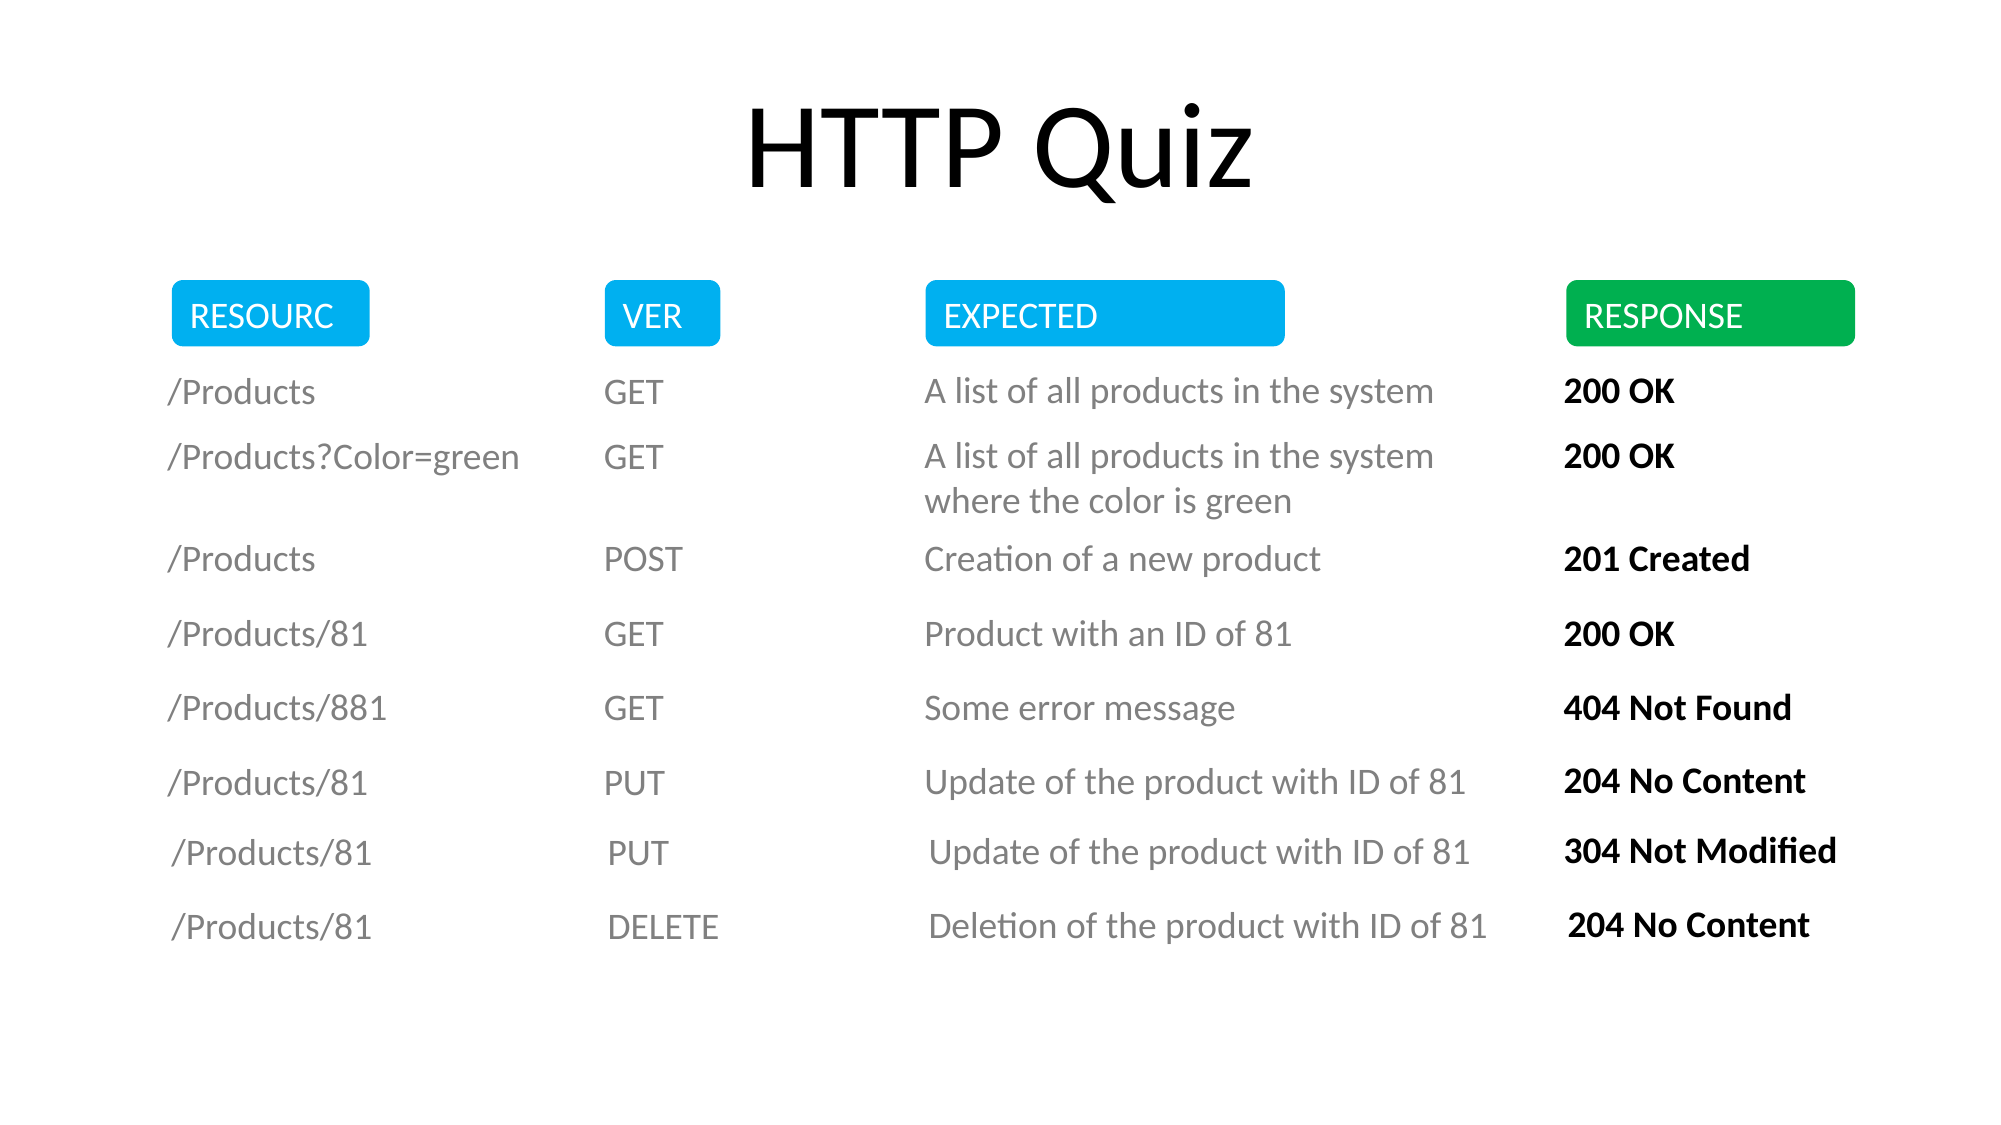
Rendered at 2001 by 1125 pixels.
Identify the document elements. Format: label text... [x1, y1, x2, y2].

text_box 404 Not Found [1548, 675, 1902, 736]
text_box /Products/81 [152, 750, 506, 811]
title HTTP Quiz [99, 45, 1900, 233]
text_box POST [588, 527, 909, 587]
text_box Some error message [909, 675, 1263, 736]
text_box GET [588, 675, 909, 736]
text_box Product with an ID of 81 [909, 601, 1480, 661]
text_box 201 Created [1548, 526, 1902, 587]
text_box 200 OK [1548, 358, 1902, 419]
text_box RESOURCE [171, 280, 370, 347]
text_box /Products/81 [156, 894, 510, 955]
text_box /Products [152, 359, 506, 419]
text_box RESPONSE CODE [1566, 280, 1856, 347]
text_box GET [588, 424, 909, 485]
text_box /Products [152, 527, 506, 587]
text_box 204 No Content [1552, 892, 1906, 953]
text_box /Products/81 [156, 820, 510, 881]
text_box A list of all products in the system [909, 358, 1480, 419]
text_box /Products/881 [152, 675, 506, 736]
text_box A list of all products in the system where the color is green [909, 423, 1491, 529]
text_box Update of the product with ID of 81 [913, 820, 1517, 880]
text_box 304 Not Modified [1548, 819, 1902, 879]
text_box VERB [604, 280, 721, 347]
text_box Deletion of the product with ID of 81 [913, 893, 1539, 954]
text_box DELETE [592, 894, 946, 955]
text_box /Products?Color=green [152, 424, 547, 485]
text_box GET [588, 359, 909, 419]
text_box GET [588, 601, 942, 662]
text_box 204 No Content [1548, 748, 1902, 809]
text_box 200 OK [1548, 601, 1902, 661]
text_box /Products/81 [152, 601, 506, 662]
text_box EXPECTED OUTCOME [925, 280, 1285, 347]
text_box Update of the product with ID of 81 [909, 749, 1535, 810]
text_box Creation of a new product [909, 526, 1462, 587]
text_box PUT [588, 750, 942, 811]
text_box PUT [592, 820, 946, 881]
text_box 200 OK [1548, 423, 1902, 484]
